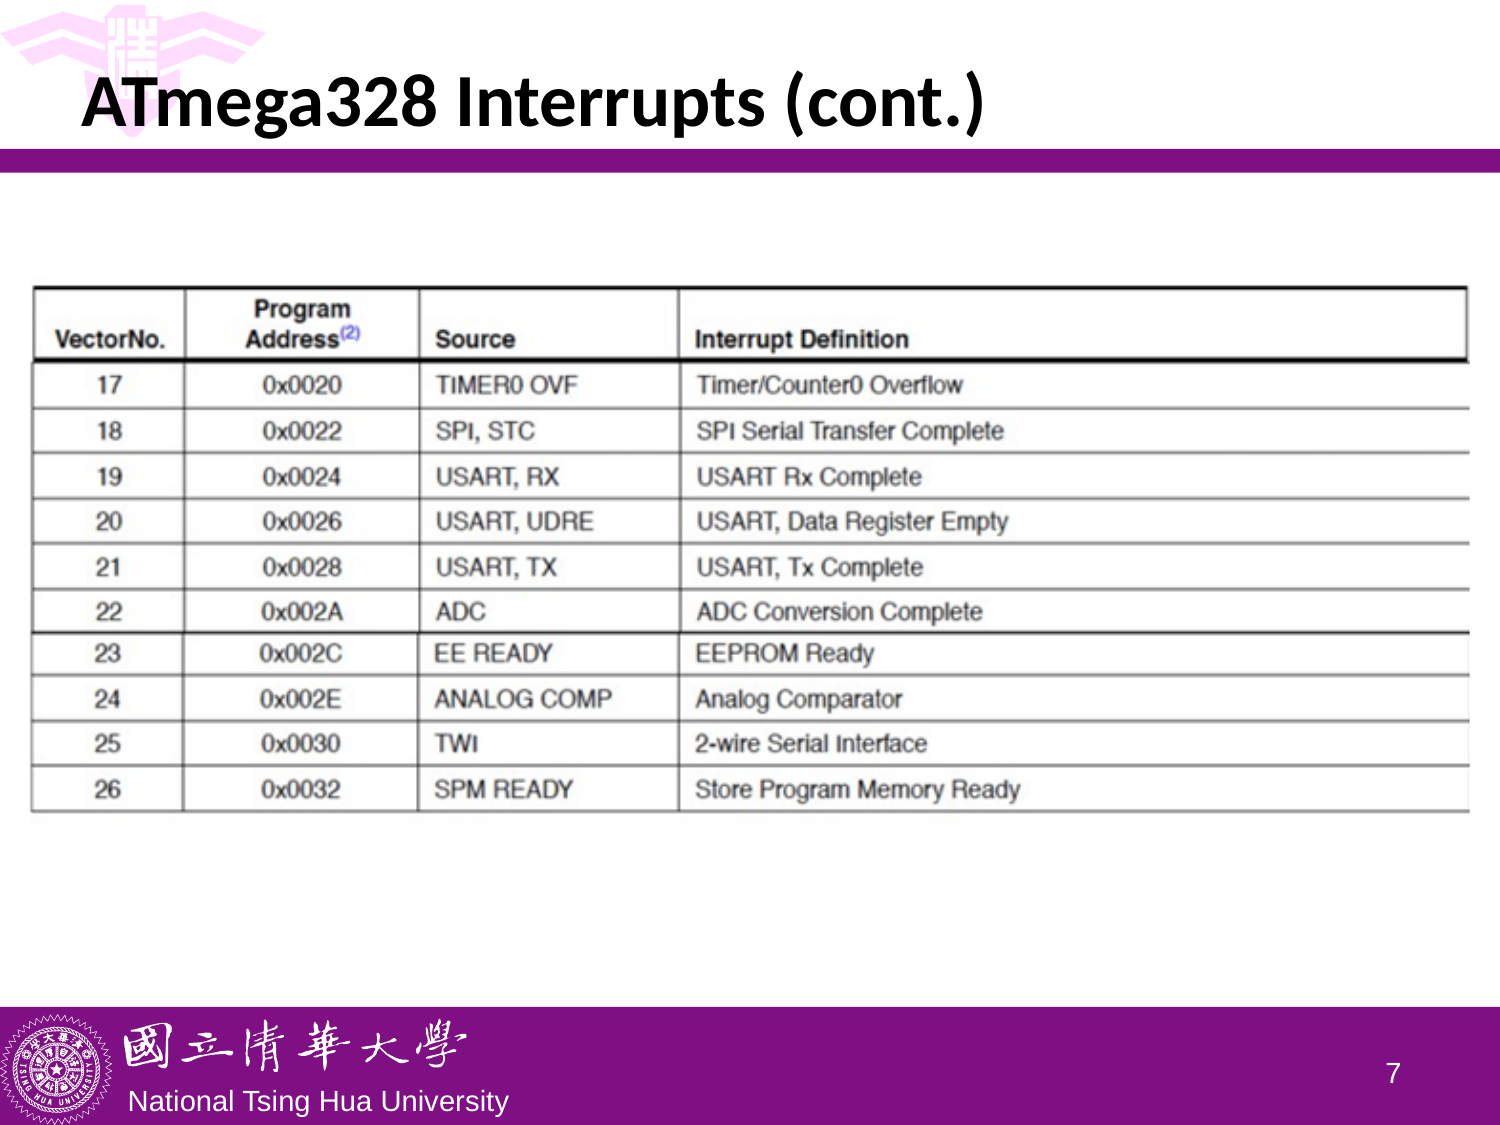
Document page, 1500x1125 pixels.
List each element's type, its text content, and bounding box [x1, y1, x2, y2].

picture [29, 278, 1470, 827]
title ATmega328 Interrupts (cont.) [66, 37, 1436, 149]
slide_number 6 [1104, 1021, 1417, 1097]
